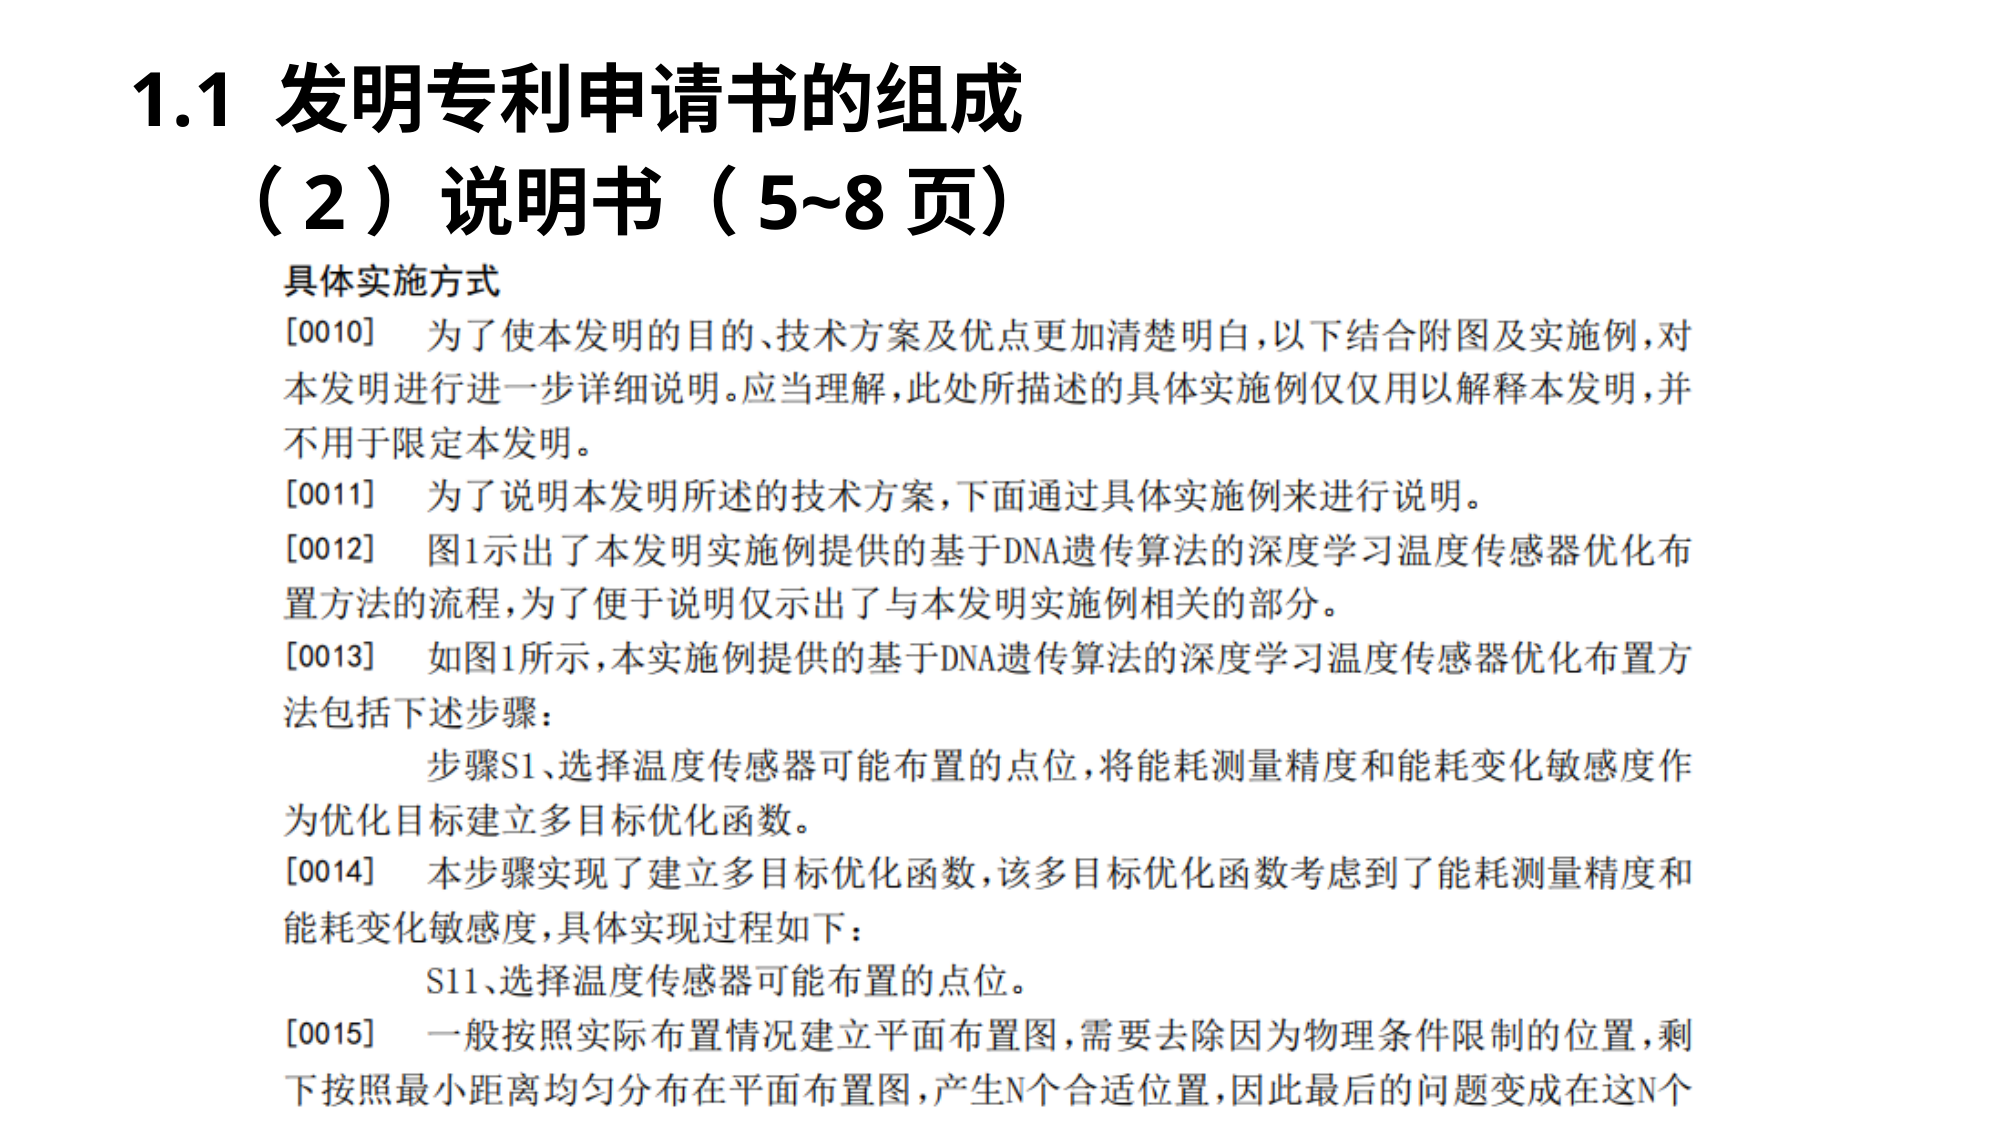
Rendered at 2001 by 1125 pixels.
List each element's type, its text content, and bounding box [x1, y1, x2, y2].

picture [253, 252, 1747, 1125]
text_box （2）说明书（5~8页） [120, 146, 1131, 252]
text_box 1.1 发明专利申请书的组成 [39, 44, 1188, 149]
